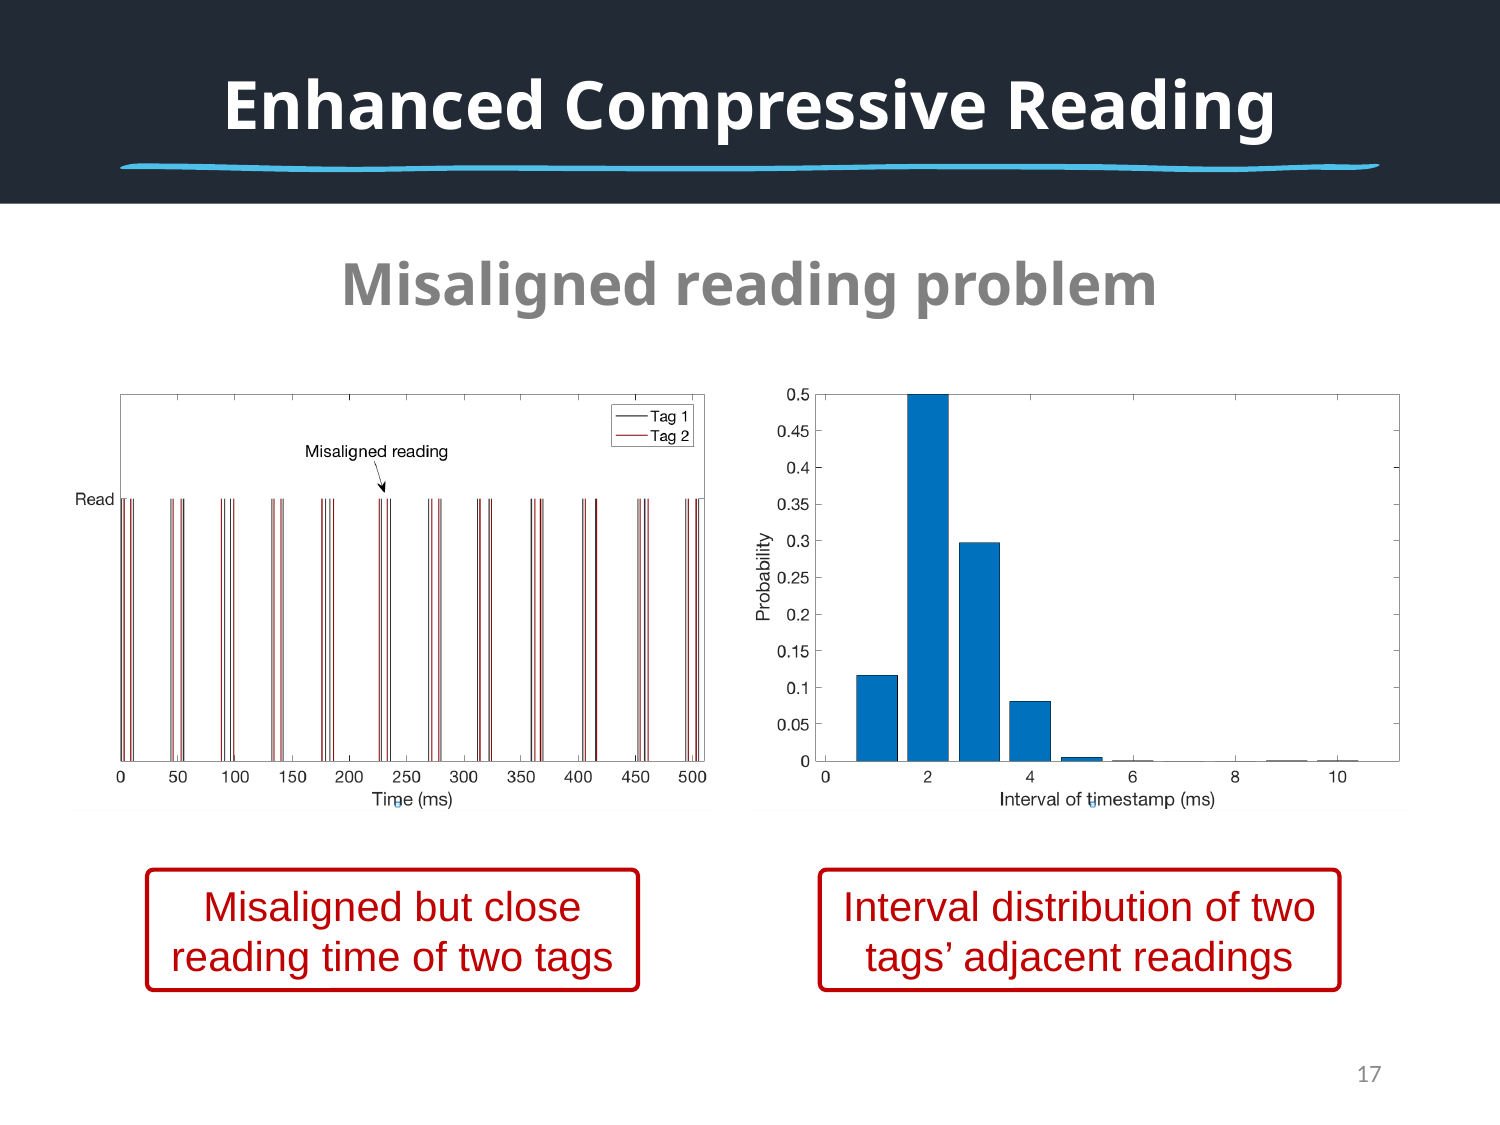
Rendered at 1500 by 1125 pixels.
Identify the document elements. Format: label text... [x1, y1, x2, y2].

text_box Misaligned but close reading time of two tags [144, 867, 641, 993]
text_box [120, 163, 1380, 173]
text_box Interval distribution of two tags’ adjacent readings [817, 867, 1342, 993]
text_box Misaligned reading problem [120, 220, 1380, 344]
slide_number 17 [1059, 1042, 1397, 1103]
picture [71, 381, 714, 811]
title Enhanced Compressive Reading [120, 41, 1380, 165]
picture [749, 381, 1410, 811]
text_box [0, 0, 1500, 206]
